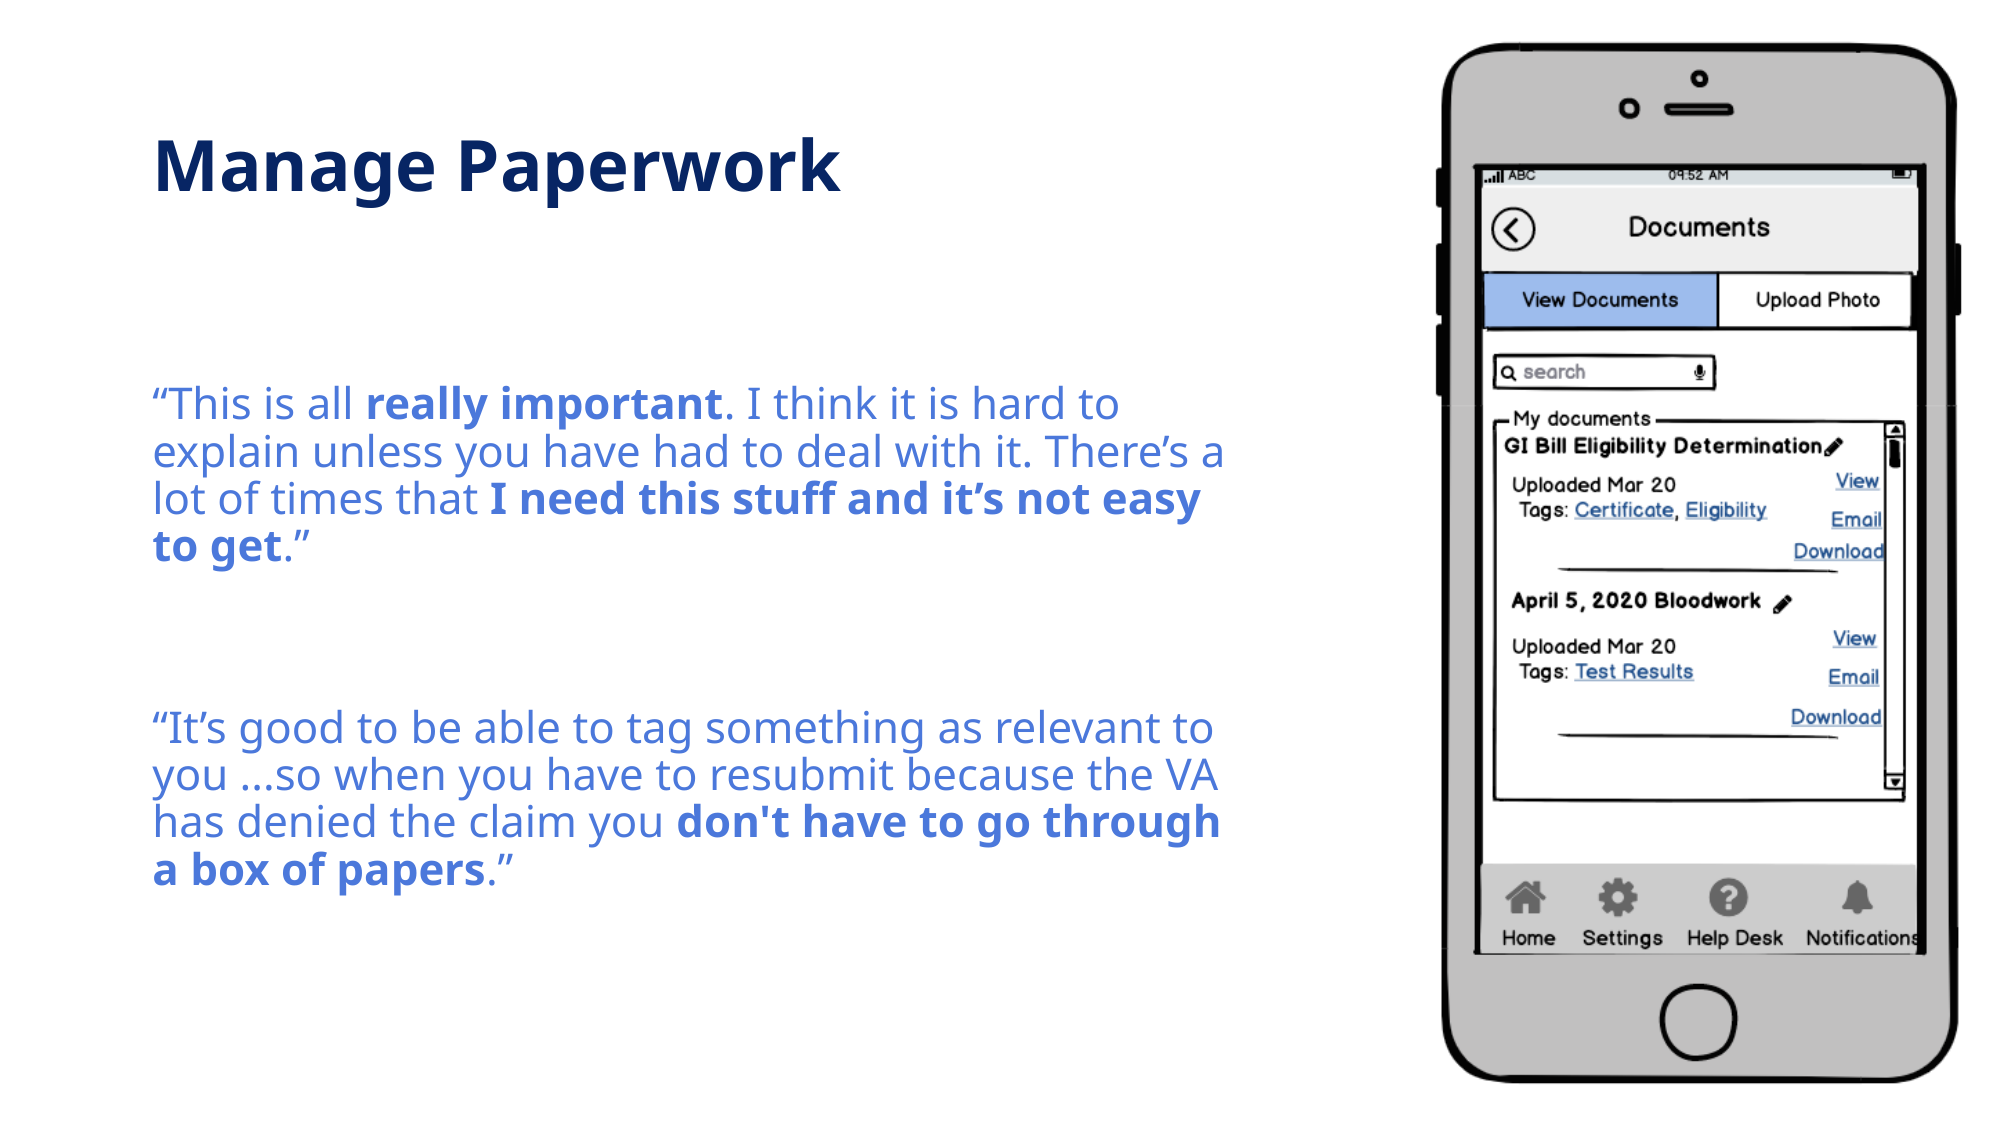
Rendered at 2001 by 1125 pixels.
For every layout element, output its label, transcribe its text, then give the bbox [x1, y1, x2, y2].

picture [1420, 24, 1971, 1101]
title Manage Paperwork [137, 59, 1025, 278]
list “This is all really important. I think it is hard to explain unless you have had to deal with it. There’s a lot of times that I need this stuff and it’s not easy to get.” “It’s good to be able to tag something as relevant to you ...so when you have to resubmit because the VA has denied the claim you don't have to go through a box of papers.” [137, 374, 1272, 1089]
